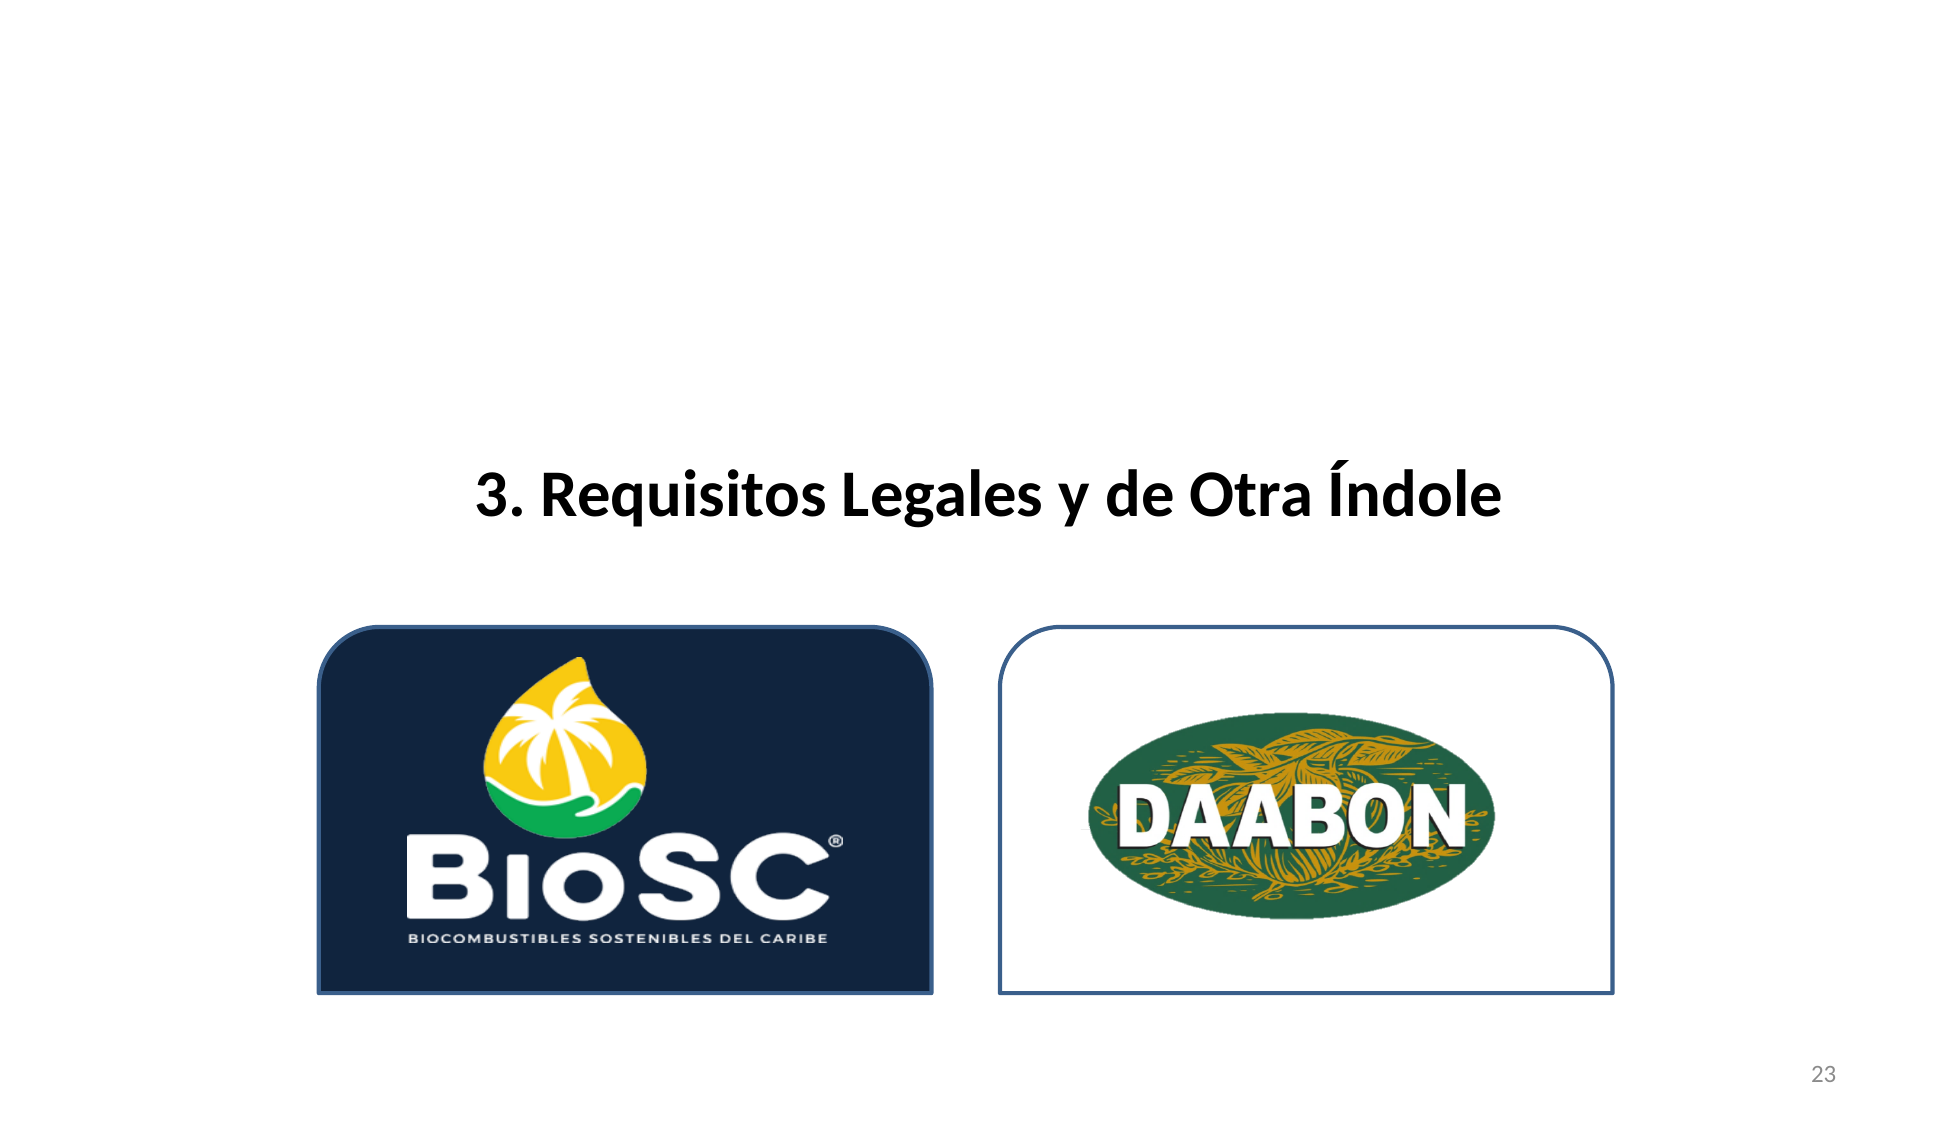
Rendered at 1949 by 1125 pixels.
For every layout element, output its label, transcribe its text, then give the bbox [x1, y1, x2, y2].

text_box [997, 624, 1615, 996]
picture [1080, 705, 1524, 944]
picture [407, 656, 844, 944]
text_box 3. Requisitos Legales y de Otra Índole [459, 442, 1534, 537]
text_box [316, 624, 934, 996]
slide_number 23 [1396, 1042, 1852, 1103]
